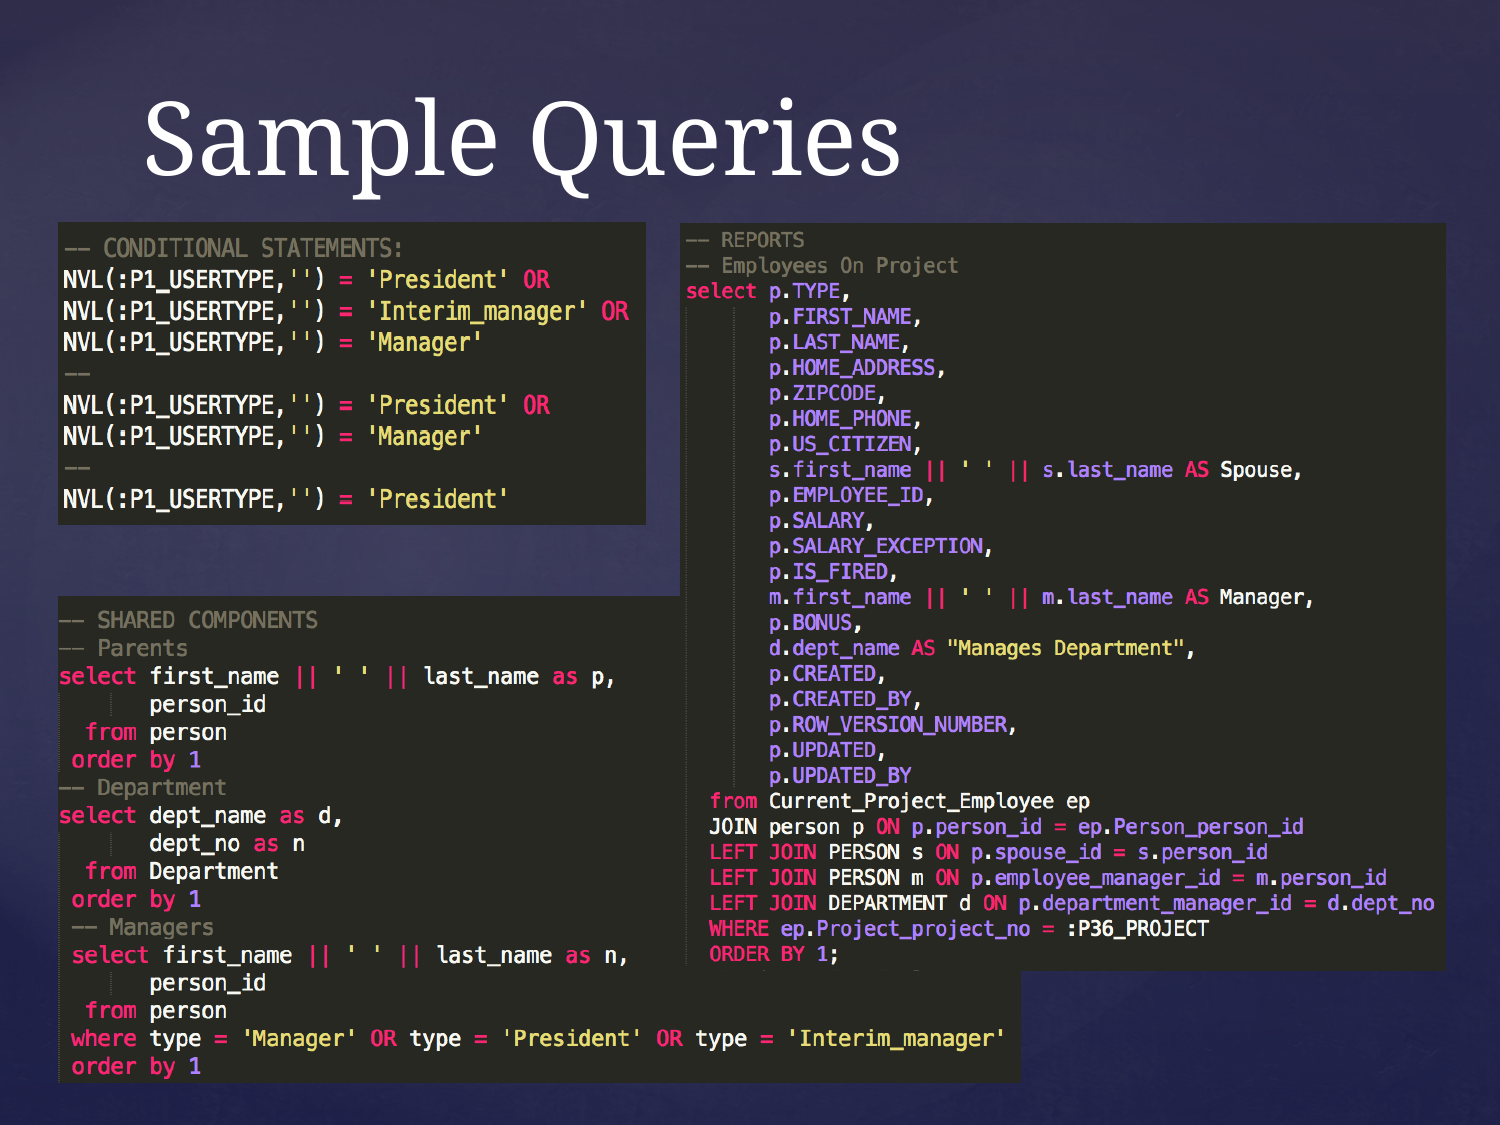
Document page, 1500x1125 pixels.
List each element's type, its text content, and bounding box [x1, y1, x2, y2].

picture [58, 222, 1447, 1084]
picture [58, 222, 647, 526]
title Sample Queries [127, 53, 1365, 204]
